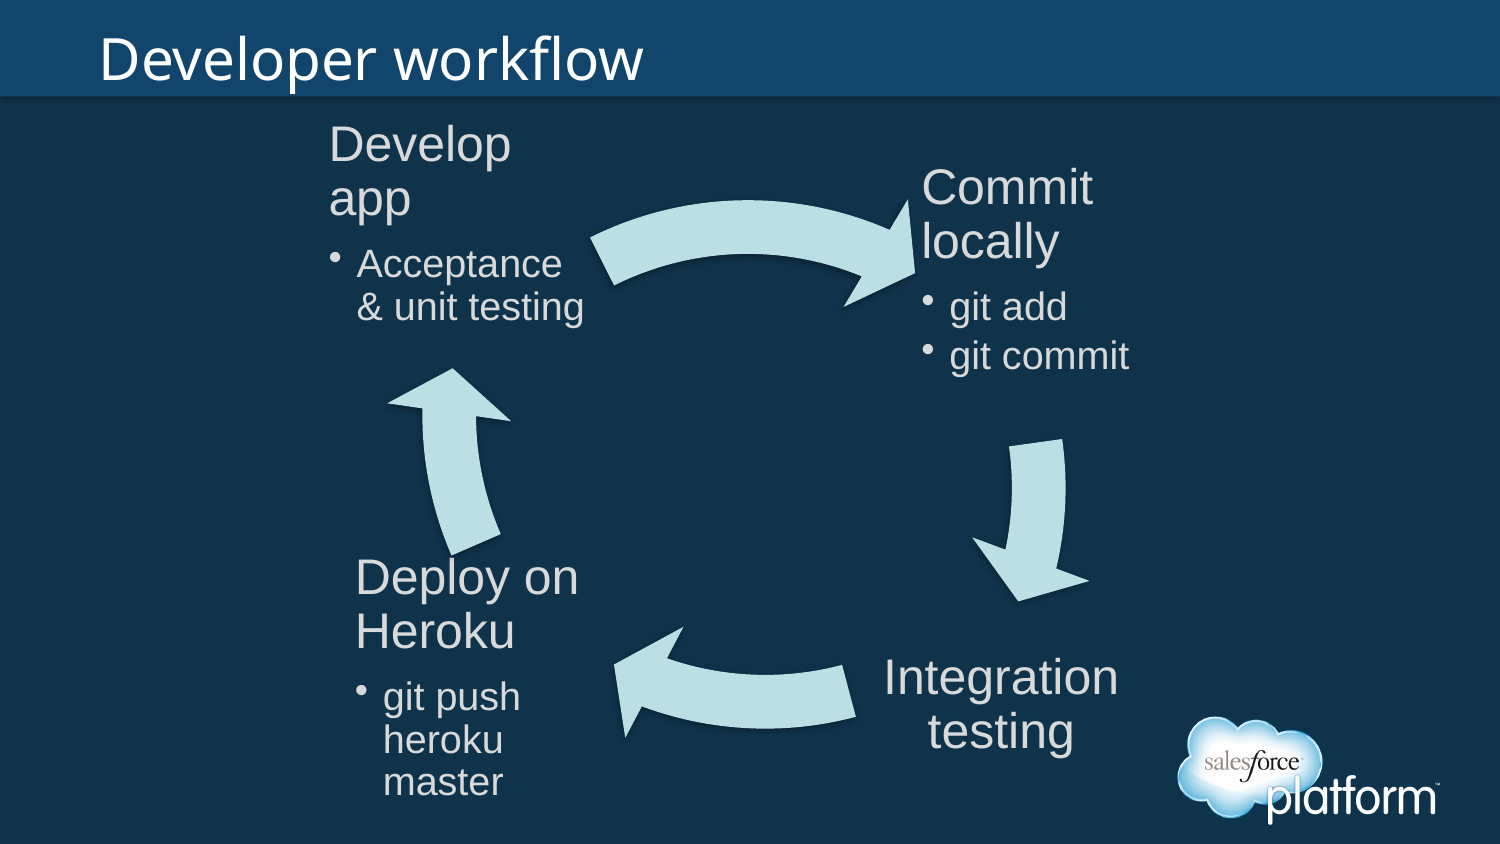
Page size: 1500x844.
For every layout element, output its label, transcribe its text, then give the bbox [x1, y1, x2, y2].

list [0, 65, 1499, 844]
title Developer workflow [83, 7, 1434, 64]
